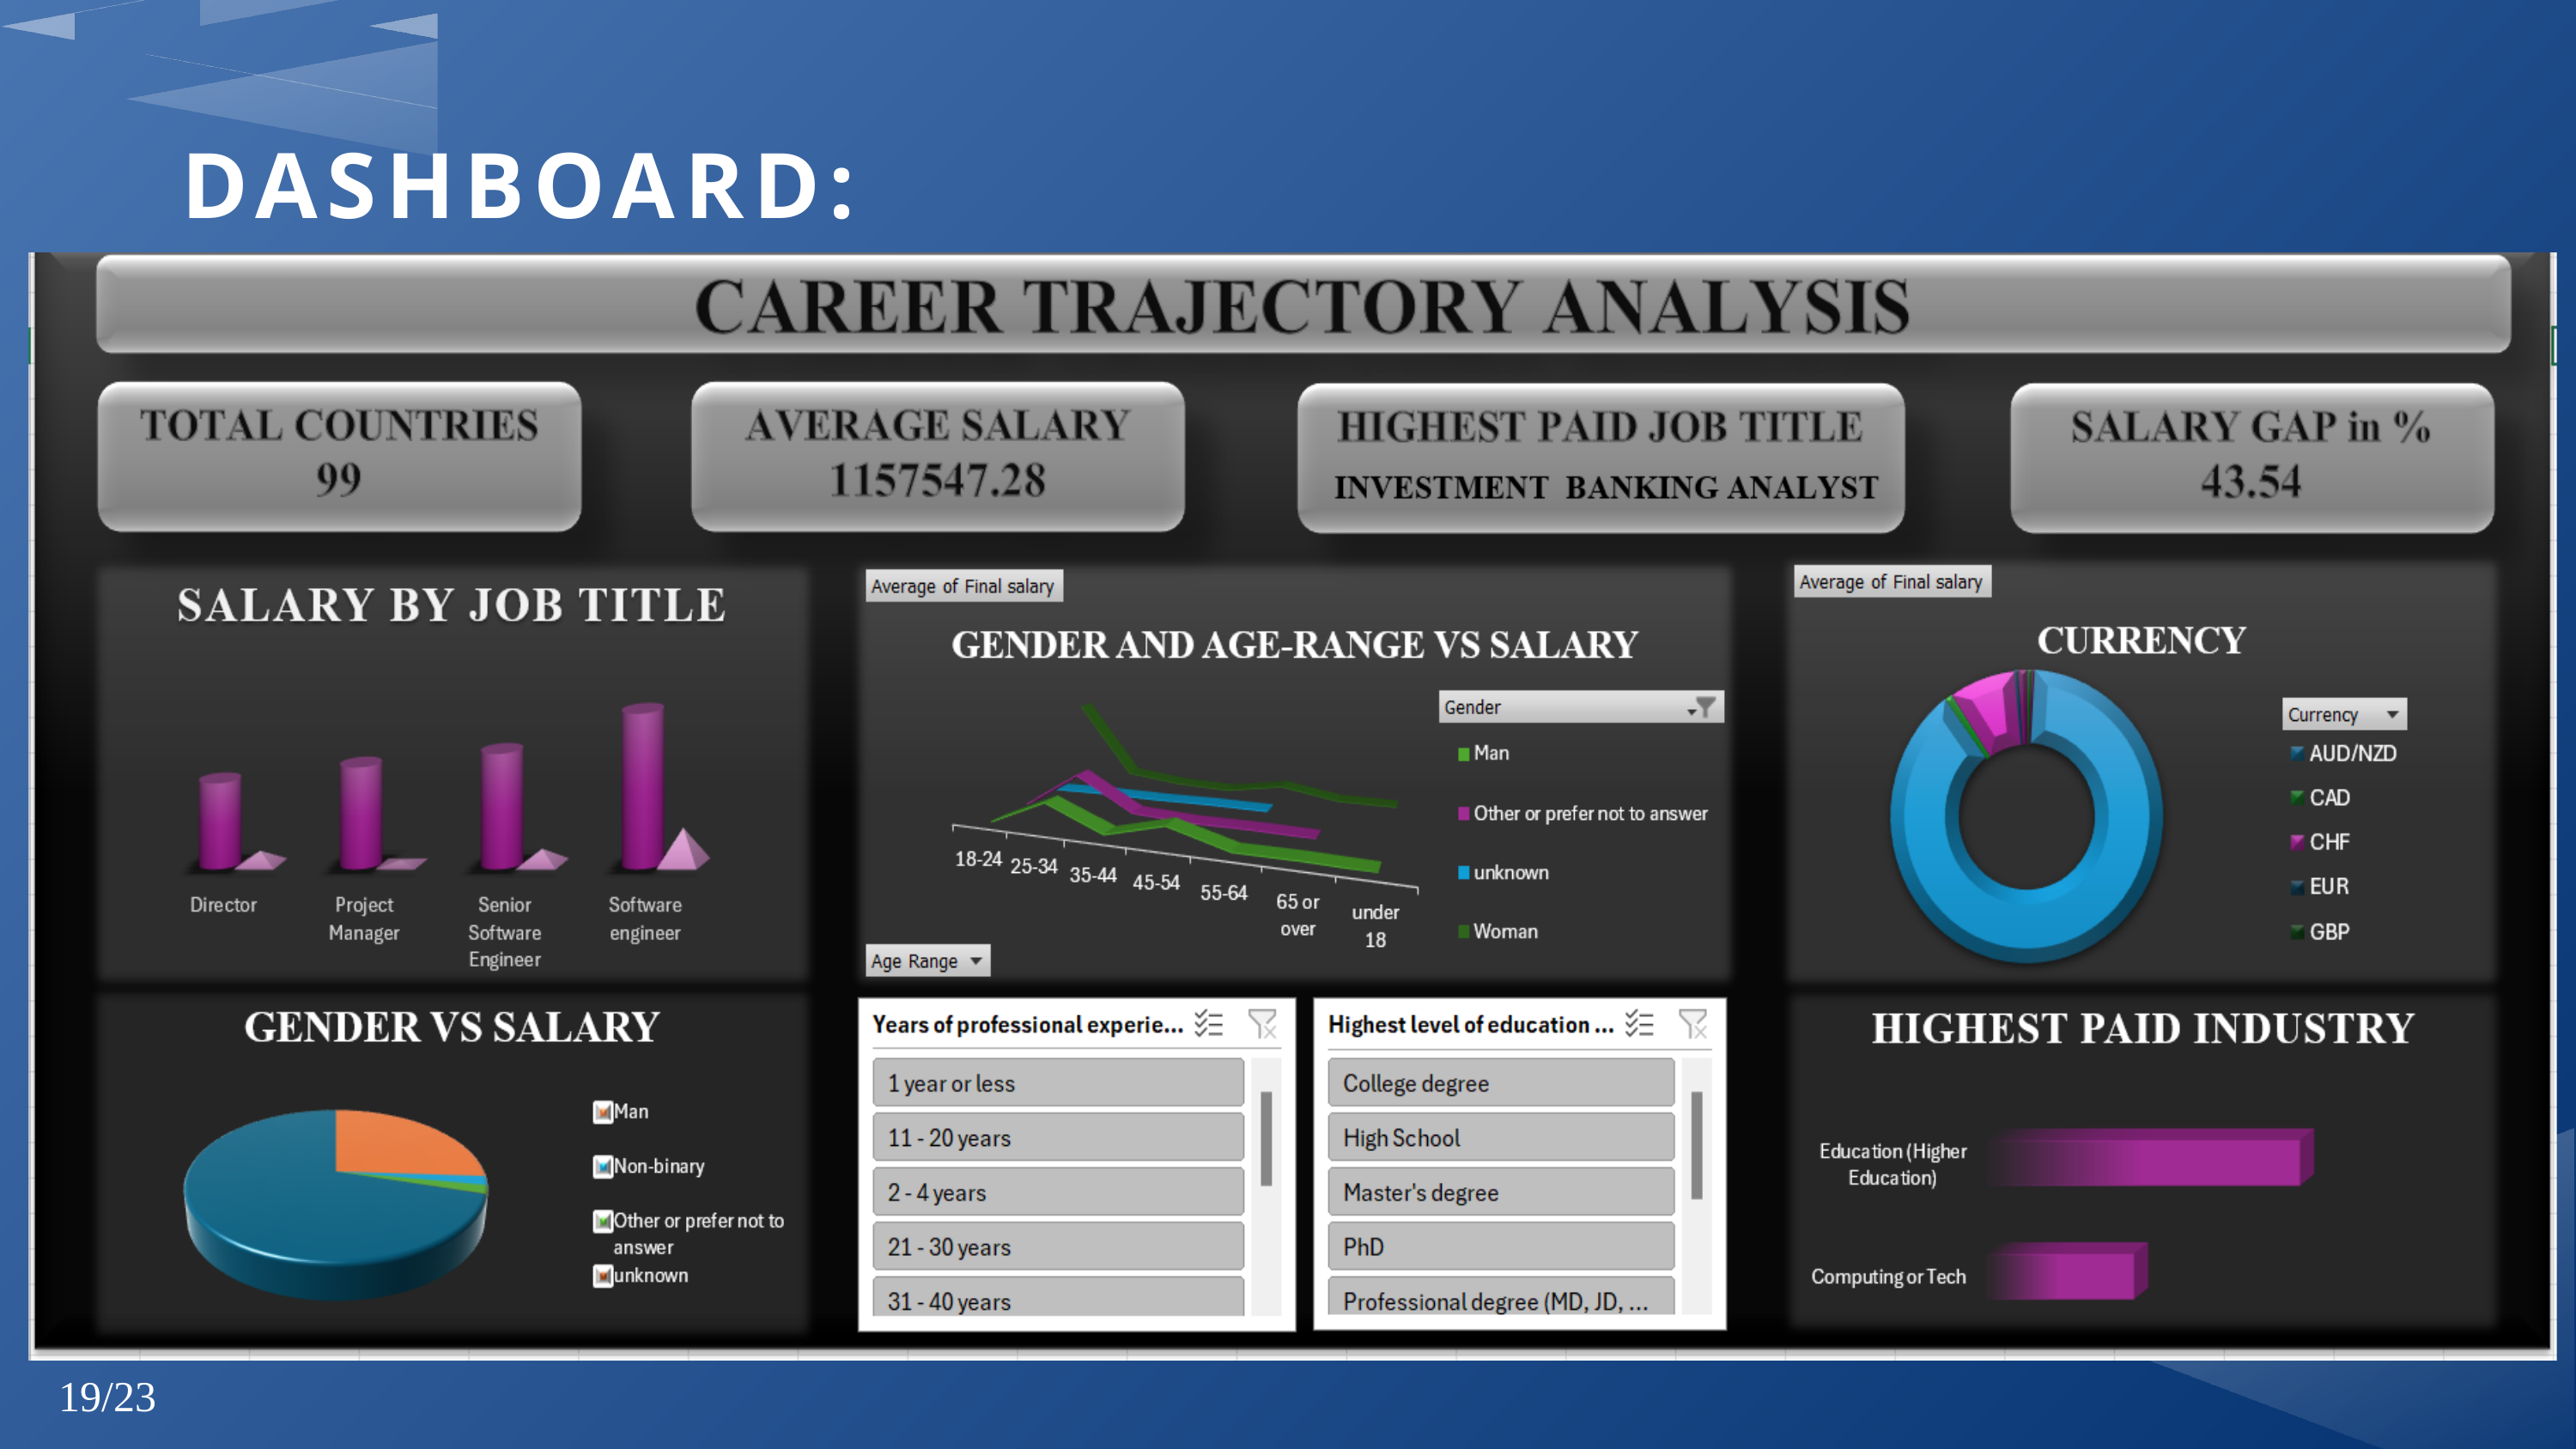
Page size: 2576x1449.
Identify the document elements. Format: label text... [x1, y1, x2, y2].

text_box 19/23 [58, 1360, 157, 1421]
text_box [1952, 1065, 2576, 1449]
text_box DASHBOARD: [0, 140, 1164, 237]
text_box [28, 252, 2557, 1361]
text_box [0, 0, 438, 140]
